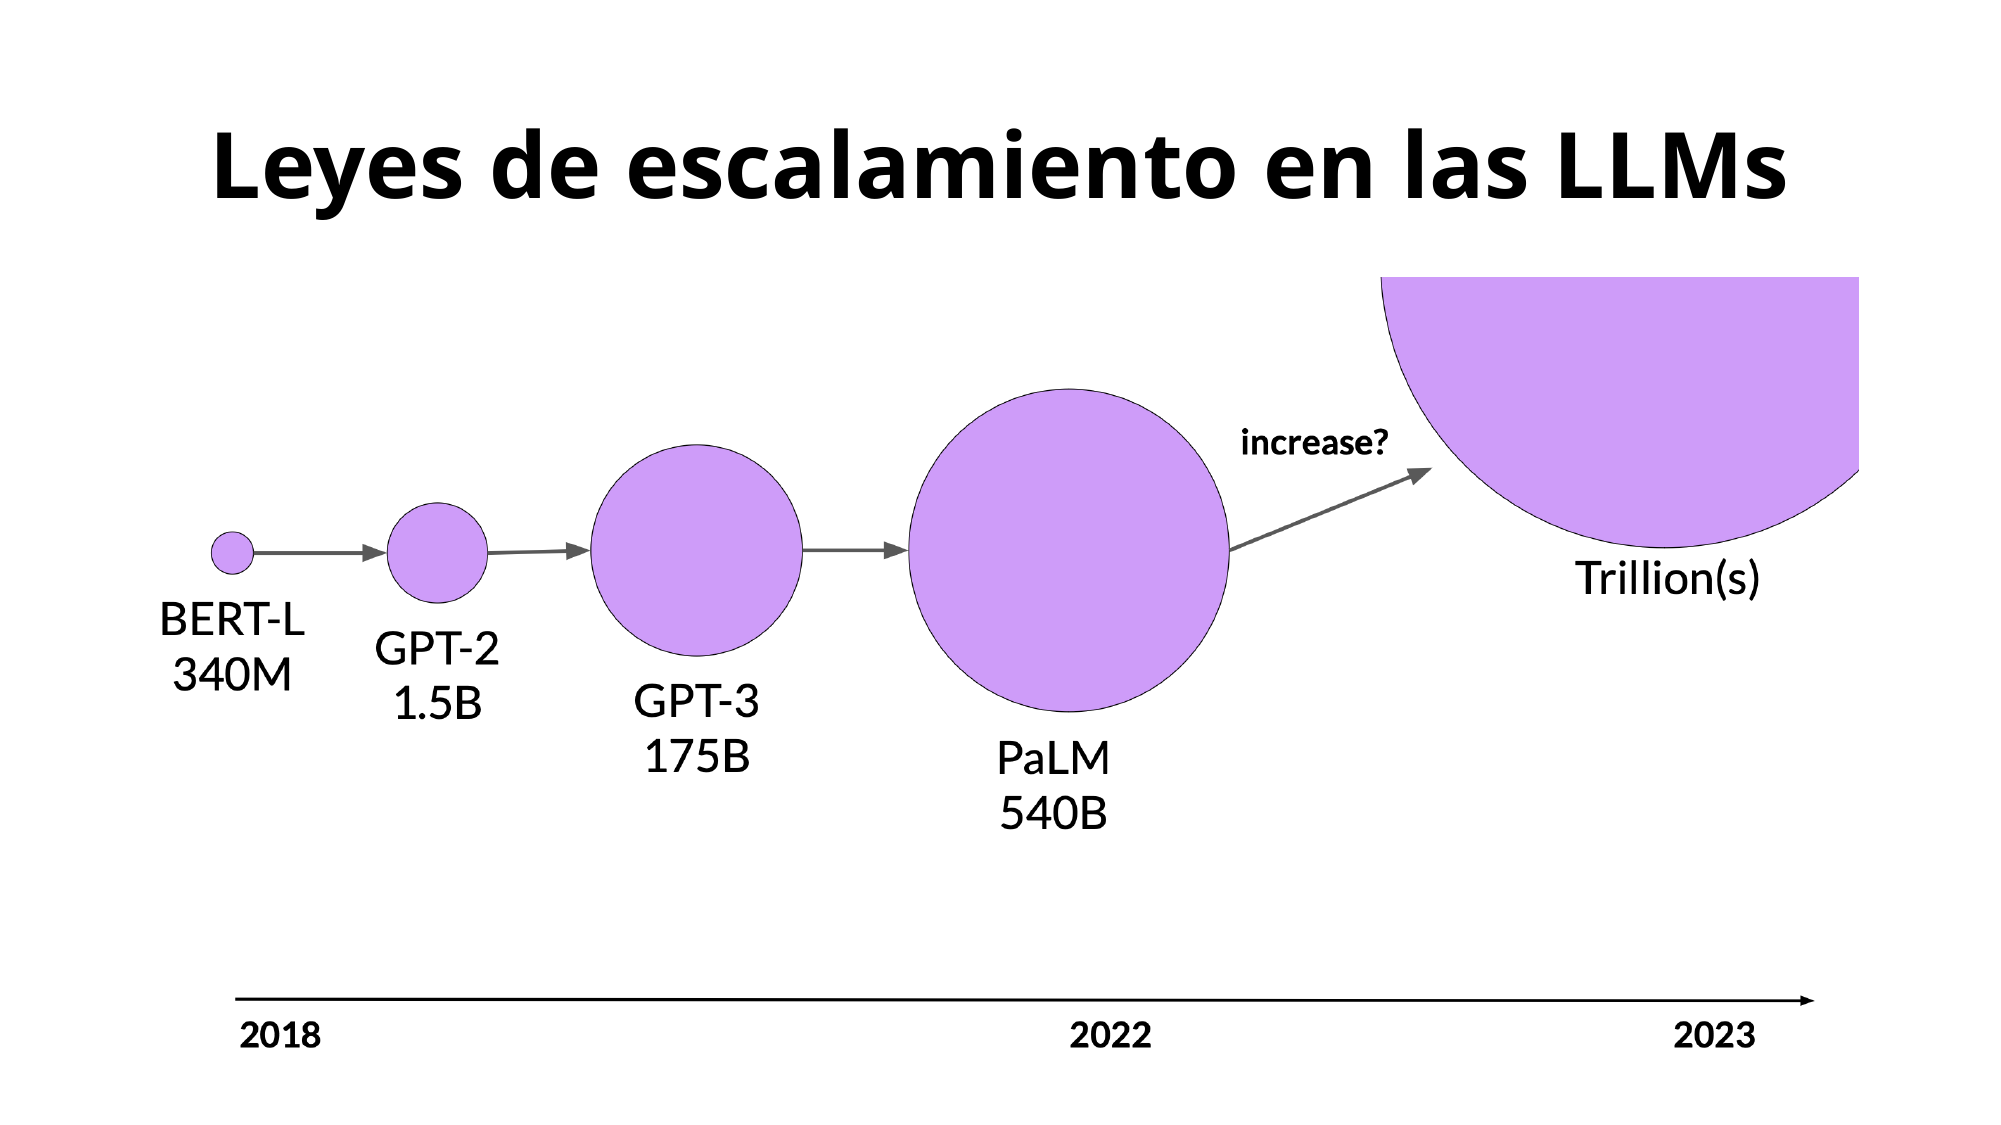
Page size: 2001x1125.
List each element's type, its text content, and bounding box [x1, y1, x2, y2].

picture [137, 277, 1859, 1066]
title Leyes de escalamiento en las LLMs [137, 59, 1863, 278]
